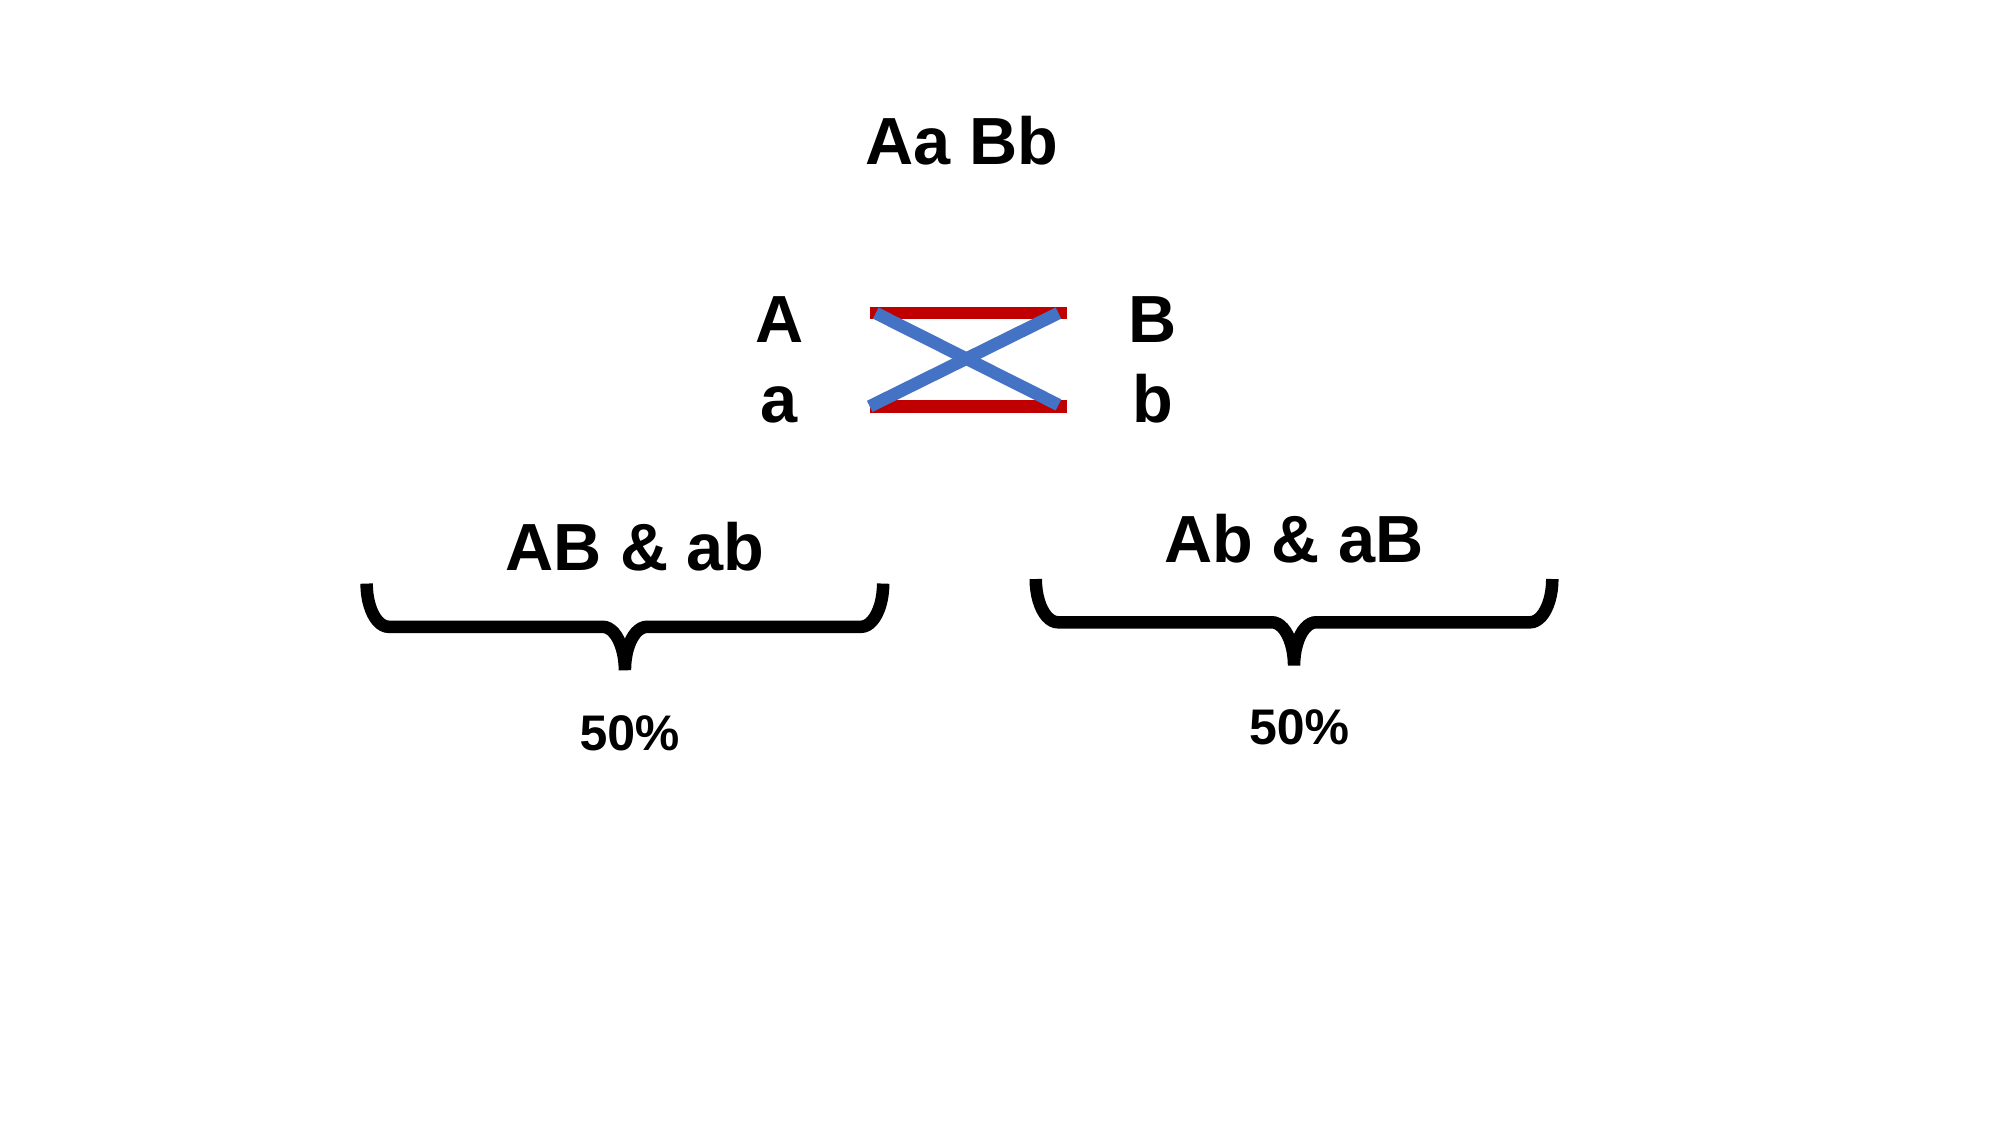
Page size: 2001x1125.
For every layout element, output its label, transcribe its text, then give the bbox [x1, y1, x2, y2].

text_box Aa Bb [826, 90, 1098, 186]
text_box 50% [564, 633, 695, 769]
text_box AB & ab [482, 496, 788, 583]
text_box [366, 583, 884, 633]
text_box Ab & aB [1112, 488, 1476, 579]
text_box [1035, 579, 1553, 666]
text_box B b [1114, 268, 1192, 444]
text_box 50% [1234, 687, 1364, 763]
text_box A a [740, 268, 819, 444]
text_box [869, 313, 1059, 407]
